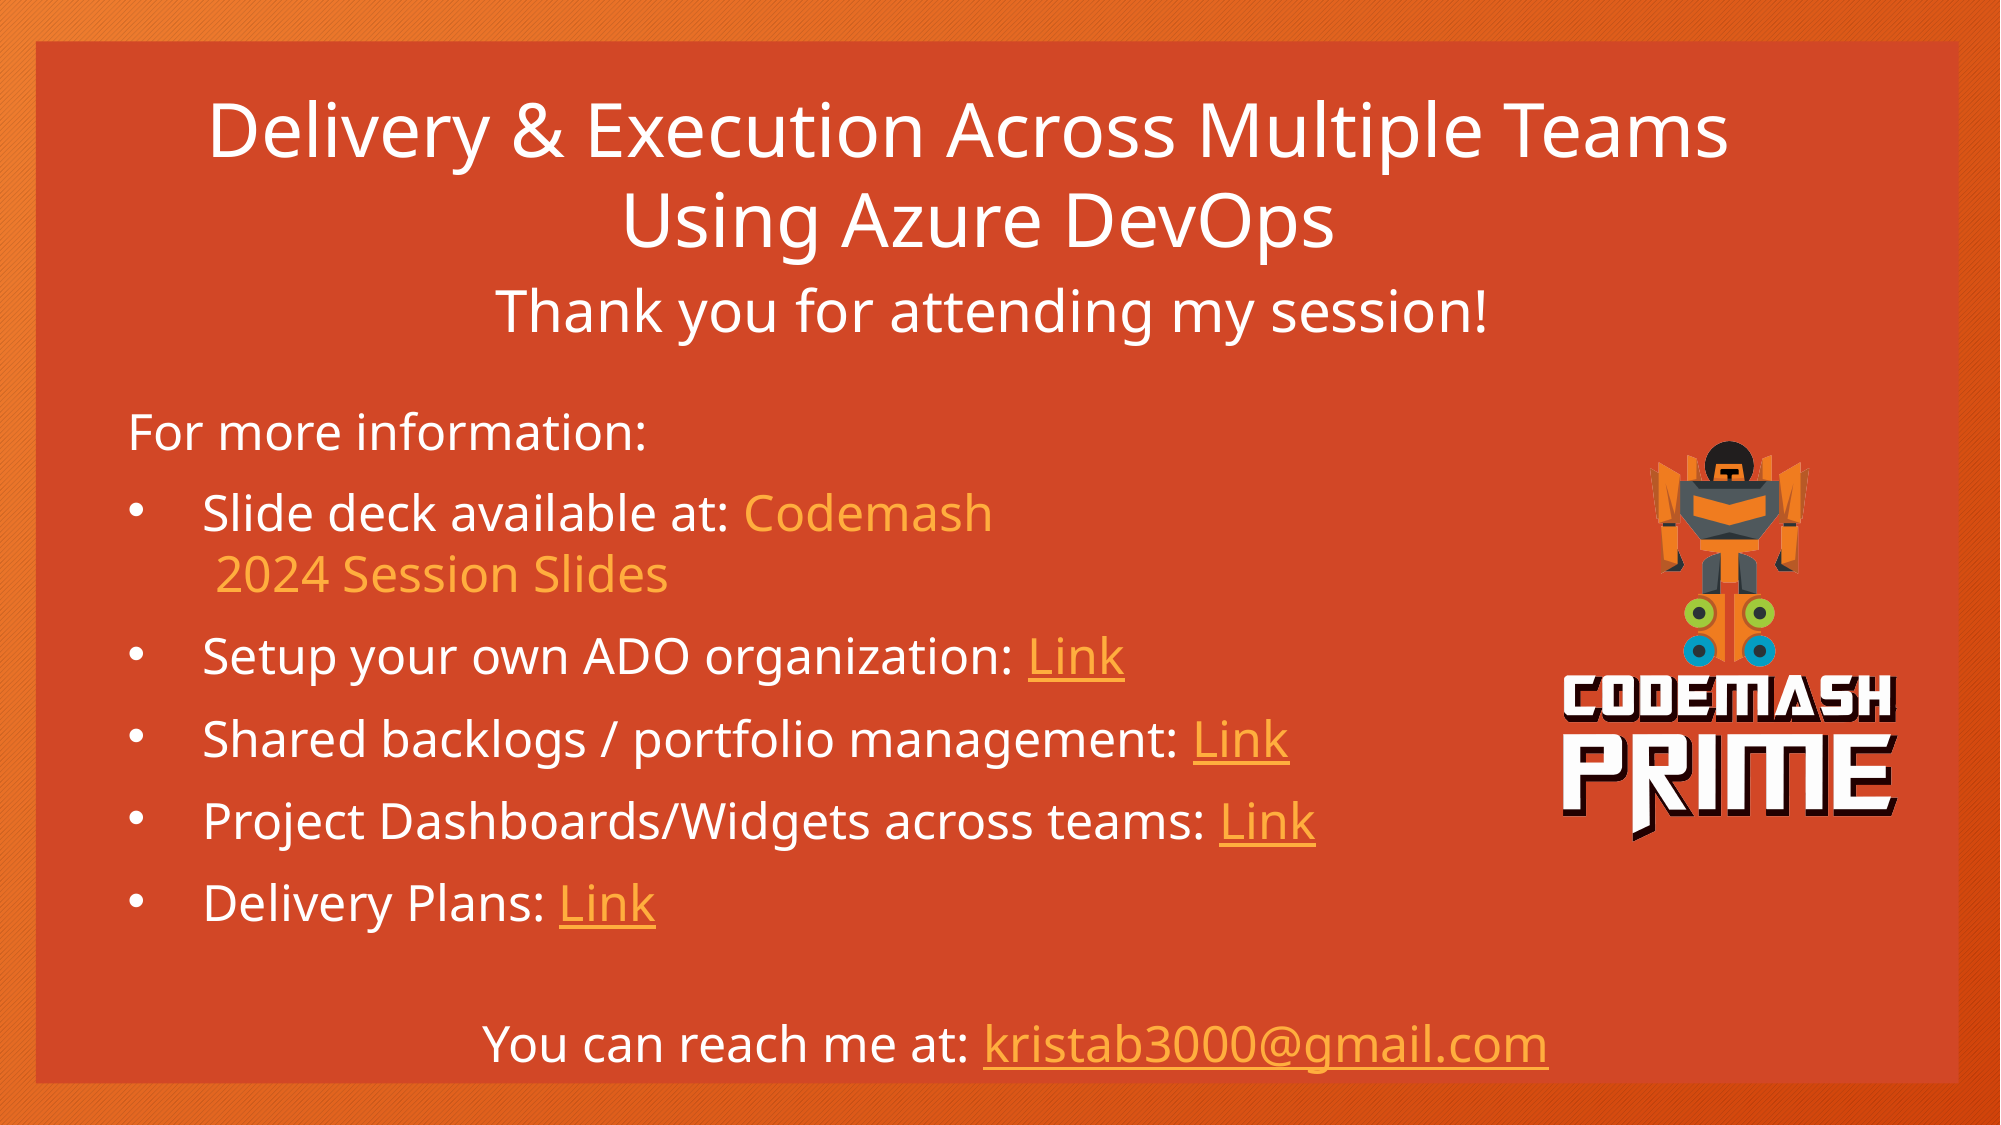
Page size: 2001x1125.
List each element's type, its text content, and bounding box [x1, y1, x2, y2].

text_box You can reach me at: kristab3000@gmail.com [467, 1006, 1796, 1074]
list For more information: Slide deck available at: Codemash 2024 Session Slides Setup your own ADO organization: Link Shared backlogs / portfolio management: Link Project Dashboards/Widgets across teams: Link Delivery Plans: Link [112, 399, 1441, 924]
picture [1563, 441, 1898, 842]
text_box Thank you for attending my session! [38, 256, 1962, 370]
